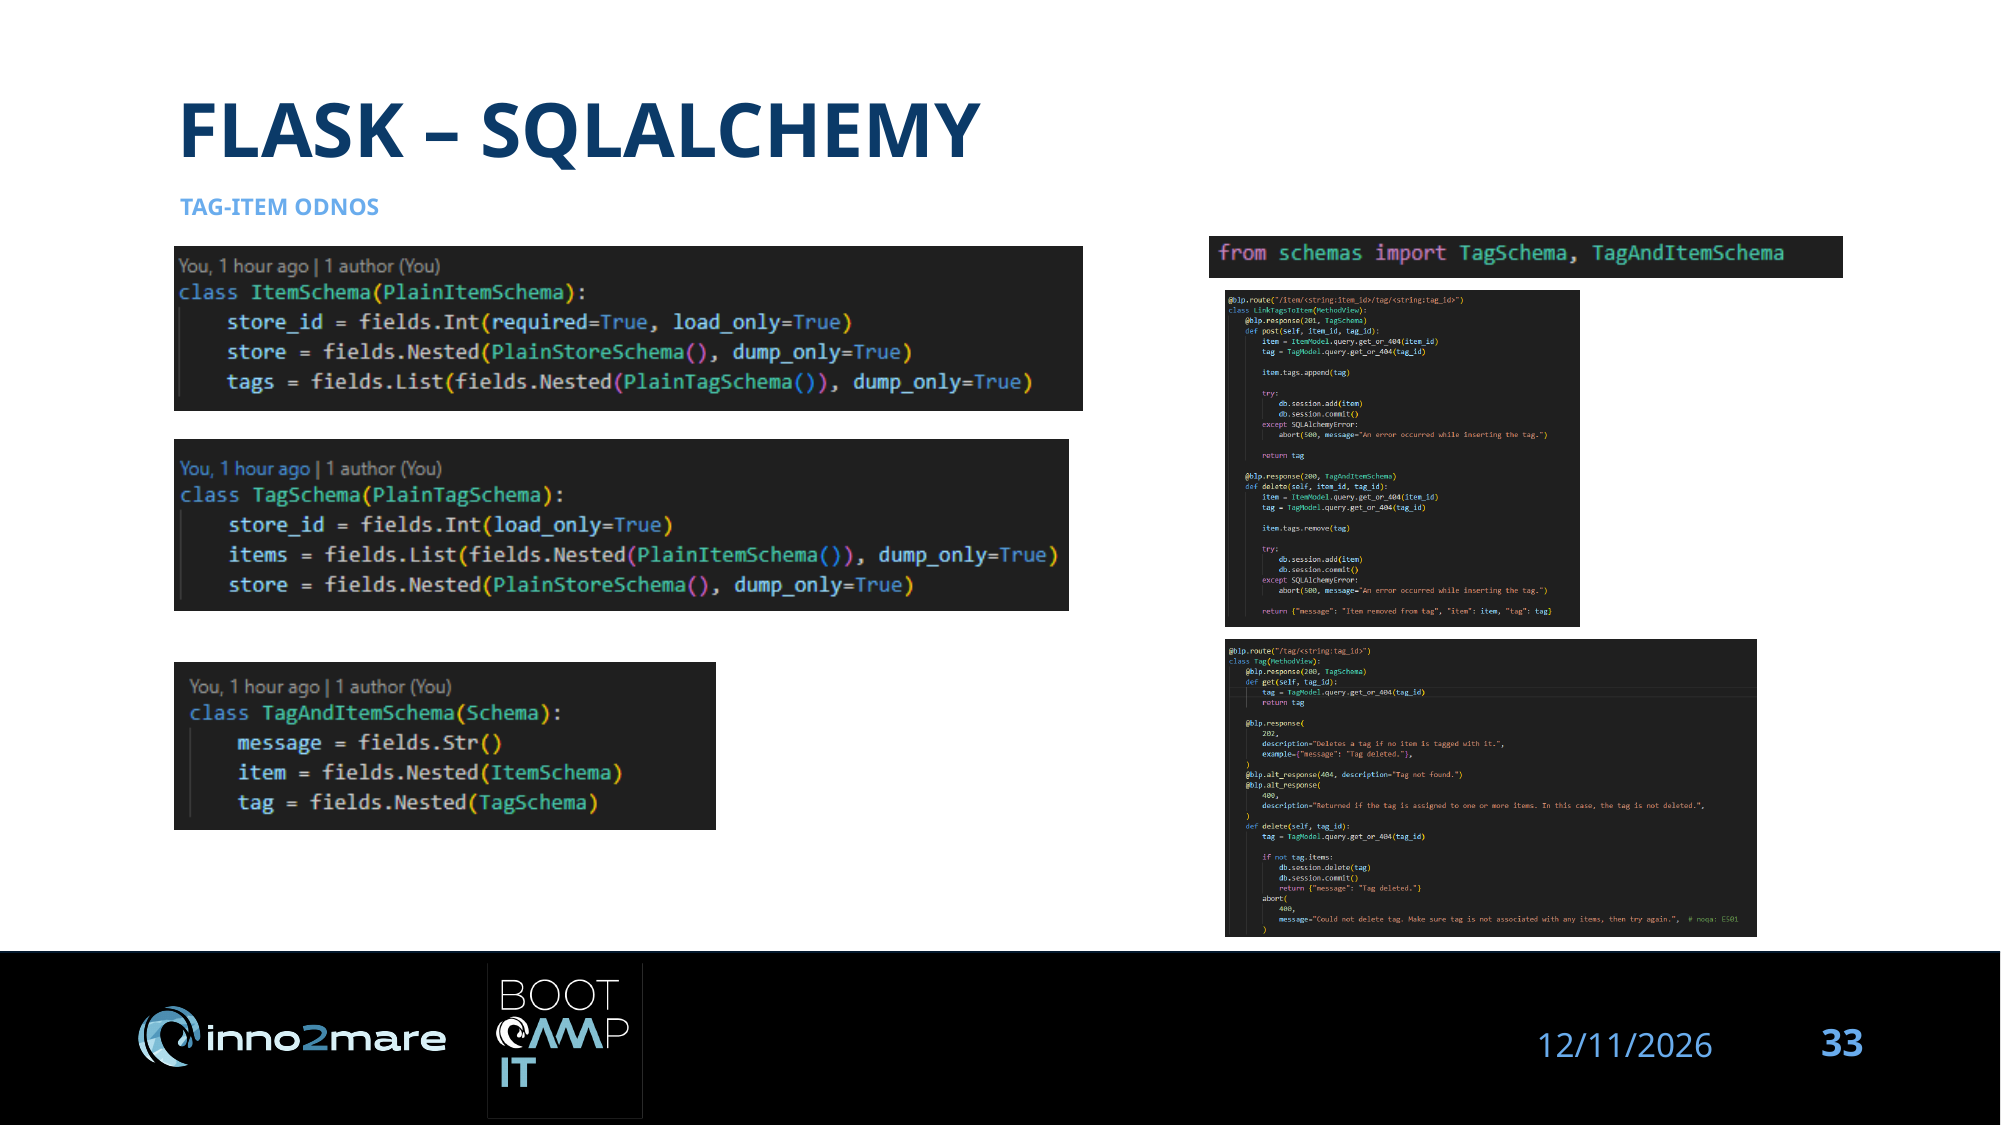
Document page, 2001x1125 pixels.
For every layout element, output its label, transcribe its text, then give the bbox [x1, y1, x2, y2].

text_box FLASK – SQLALCHEMY [162, 62, 1888, 203]
picture [174, 246, 1083, 411]
picture [1225, 290, 1580, 627]
picture [1225, 639, 1757, 937]
picture [174, 662, 716, 830]
text_box TAG-ITEM ODNOS [162, 188, 1134, 227]
picture [174, 439, 1069, 611]
picture [138, 957, 690, 1124]
picture [1209, 236, 1843, 278]
